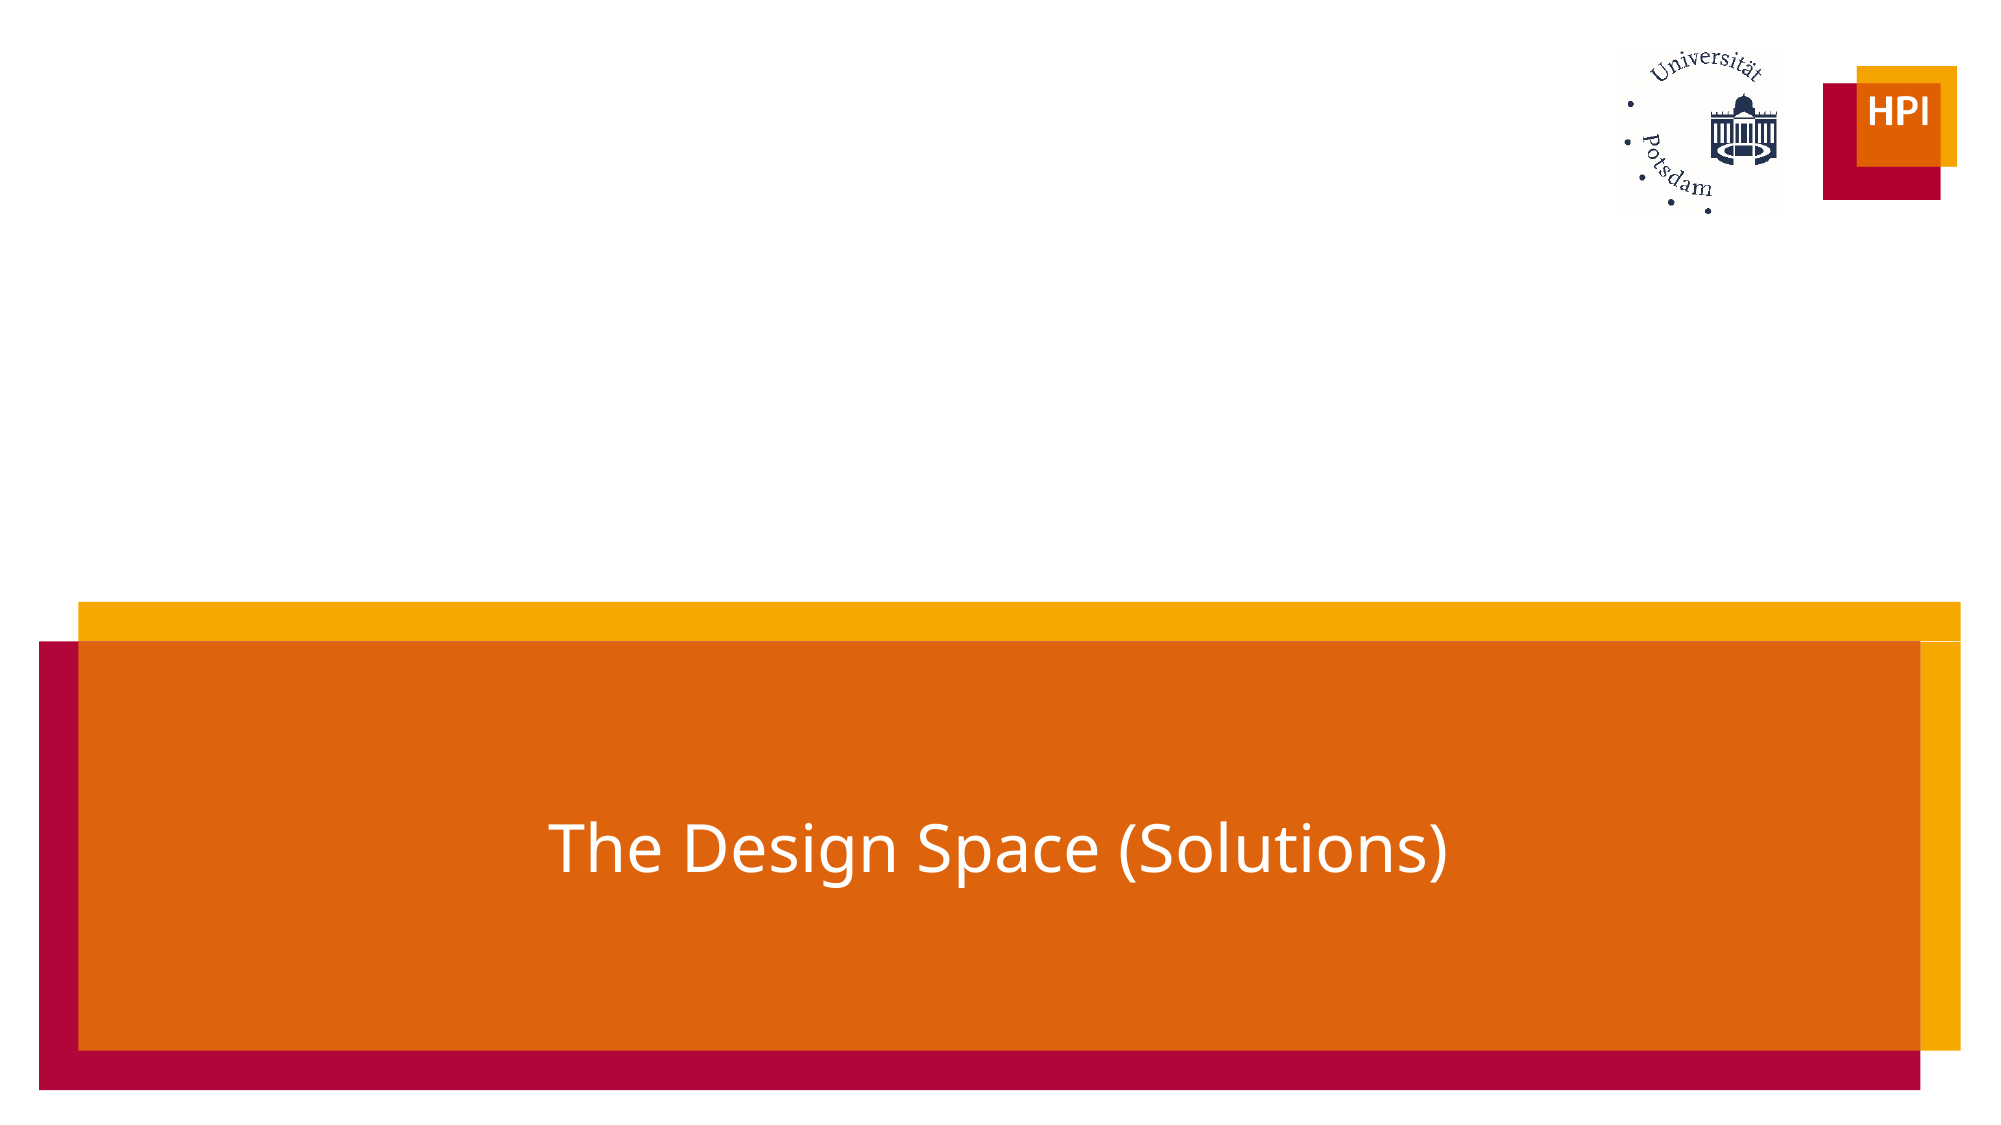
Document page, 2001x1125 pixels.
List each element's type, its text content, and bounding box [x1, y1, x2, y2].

title The Design Space (Solutions) [78, 641, 1921, 1051]
picture [1823, 66, 1957, 200]
picture [1623, 49, 1779, 216]
